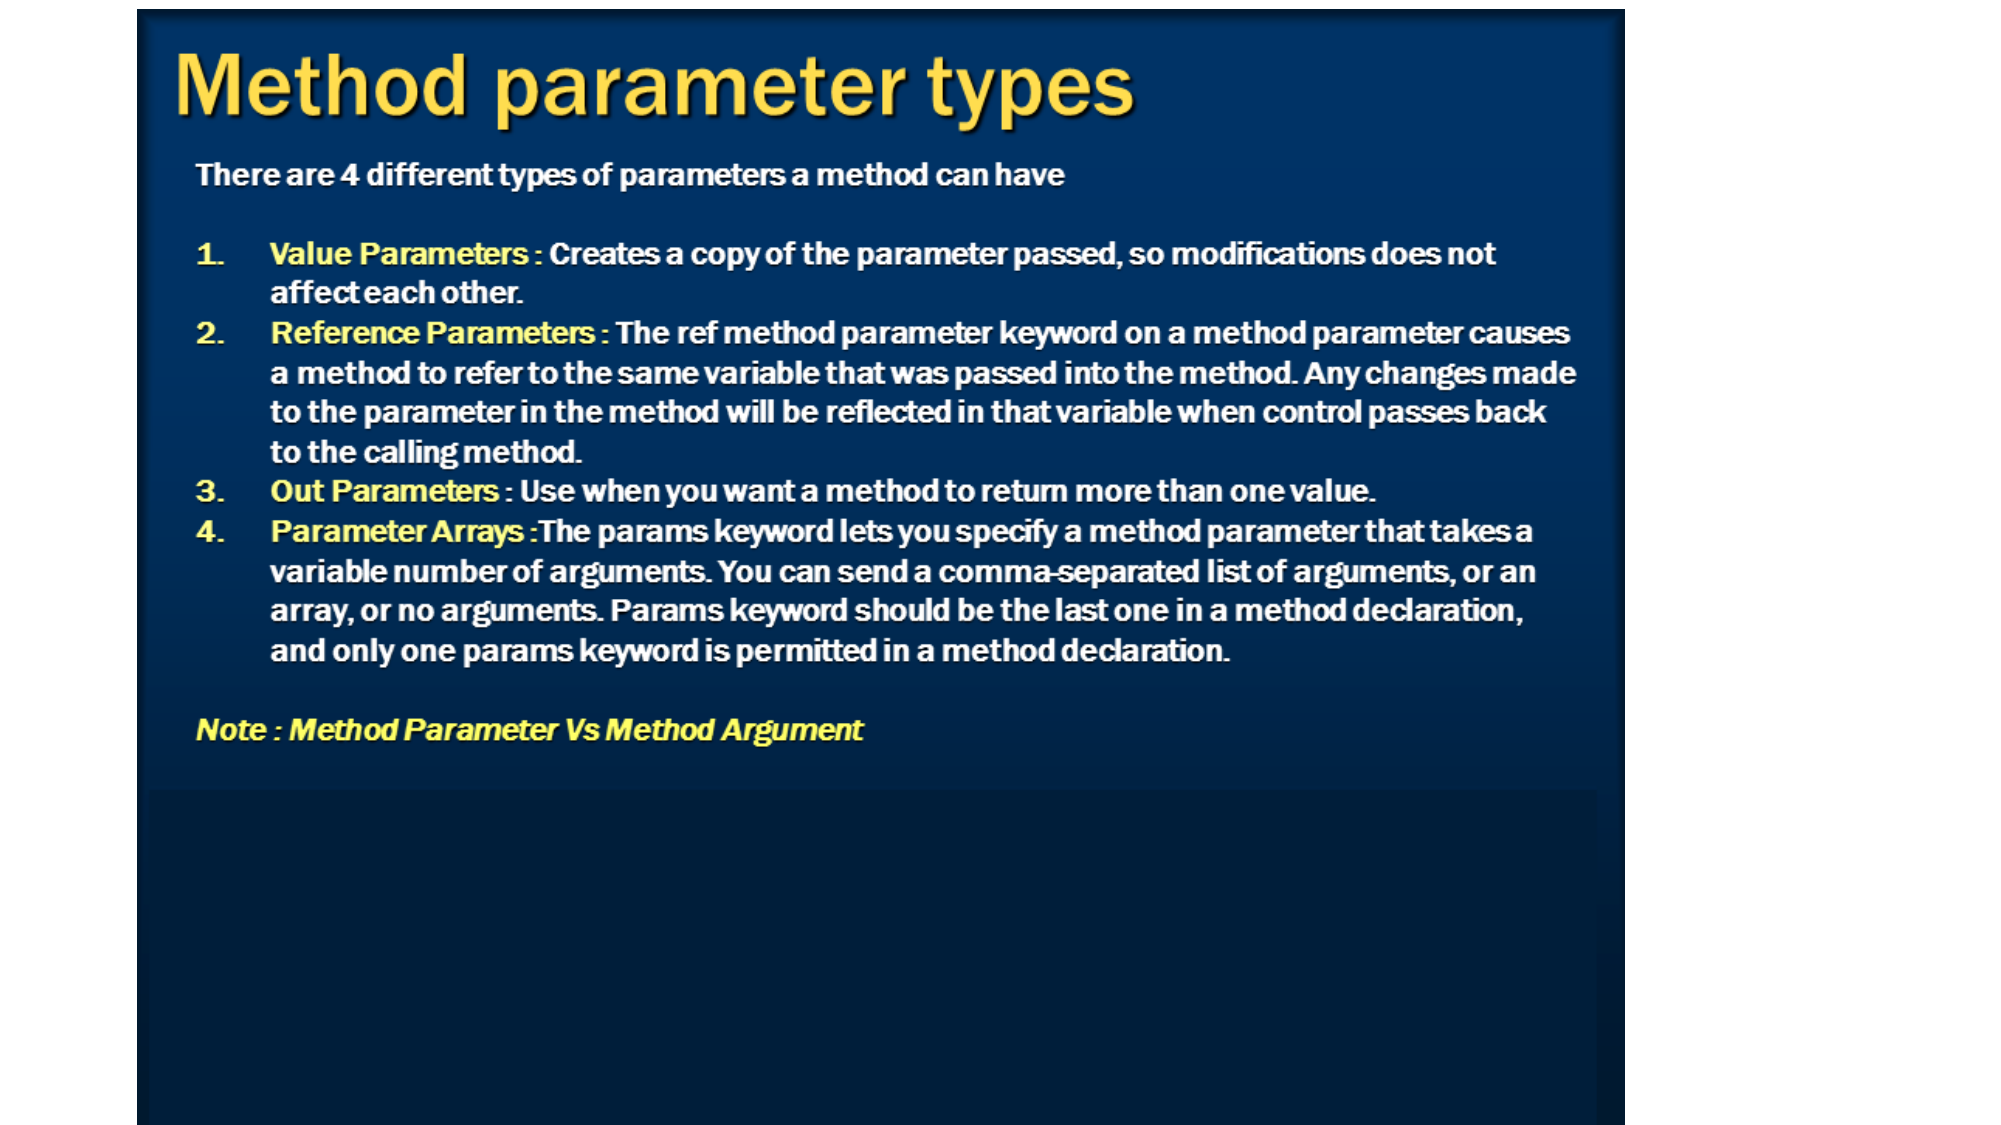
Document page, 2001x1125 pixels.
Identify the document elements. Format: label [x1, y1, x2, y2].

list [137, 9, 1625, 1125]
